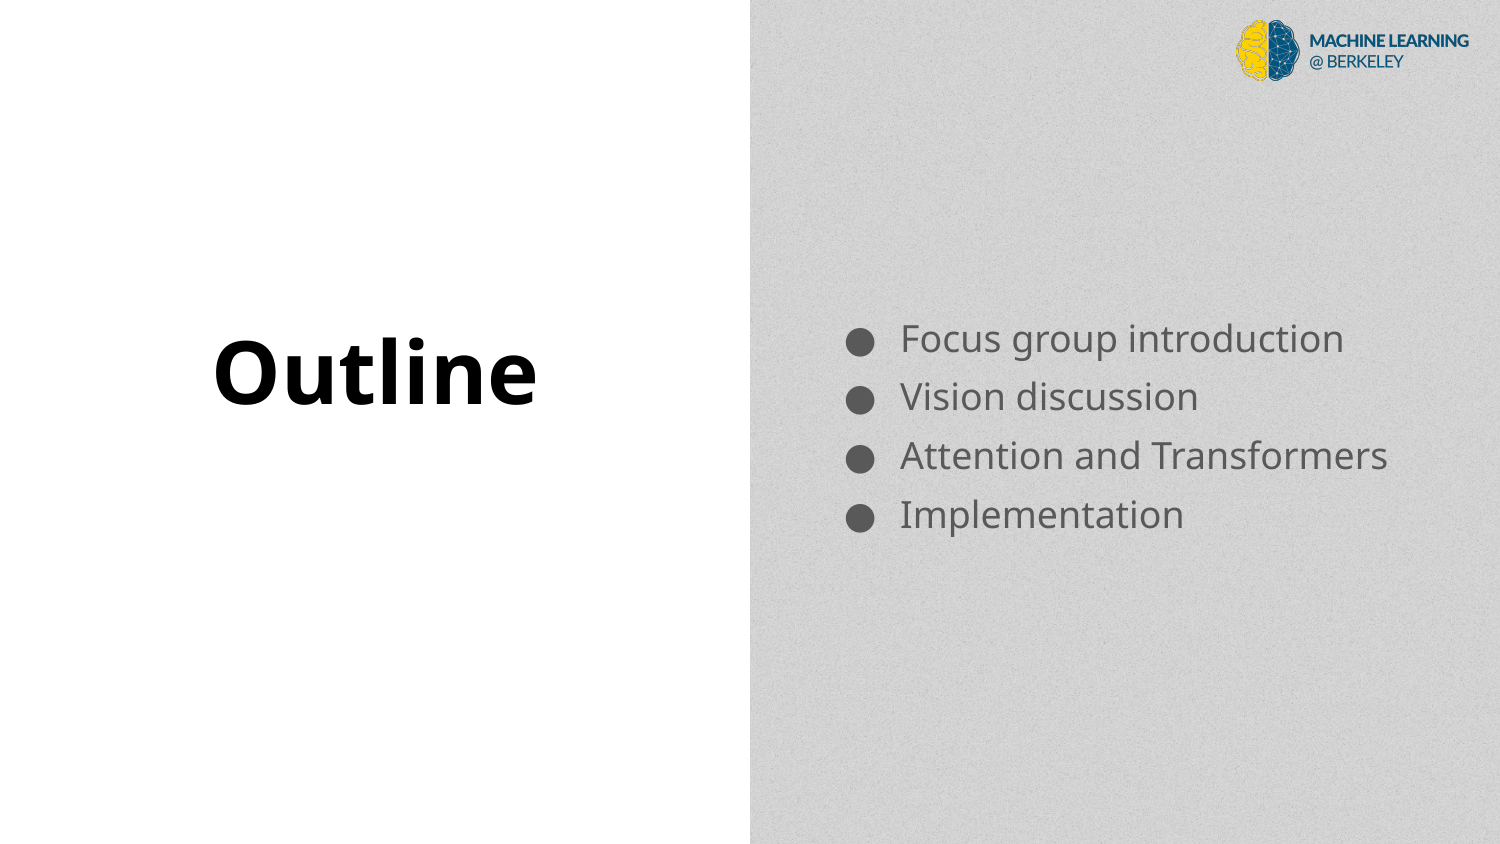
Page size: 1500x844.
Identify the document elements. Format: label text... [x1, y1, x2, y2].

picture [750, 0, 1500, 844]
list Focus group introduction Vision discussion Attention and Transformers Implementation [810, 118, 1440, 725]
title Outline [43, 202, 708, 446]
